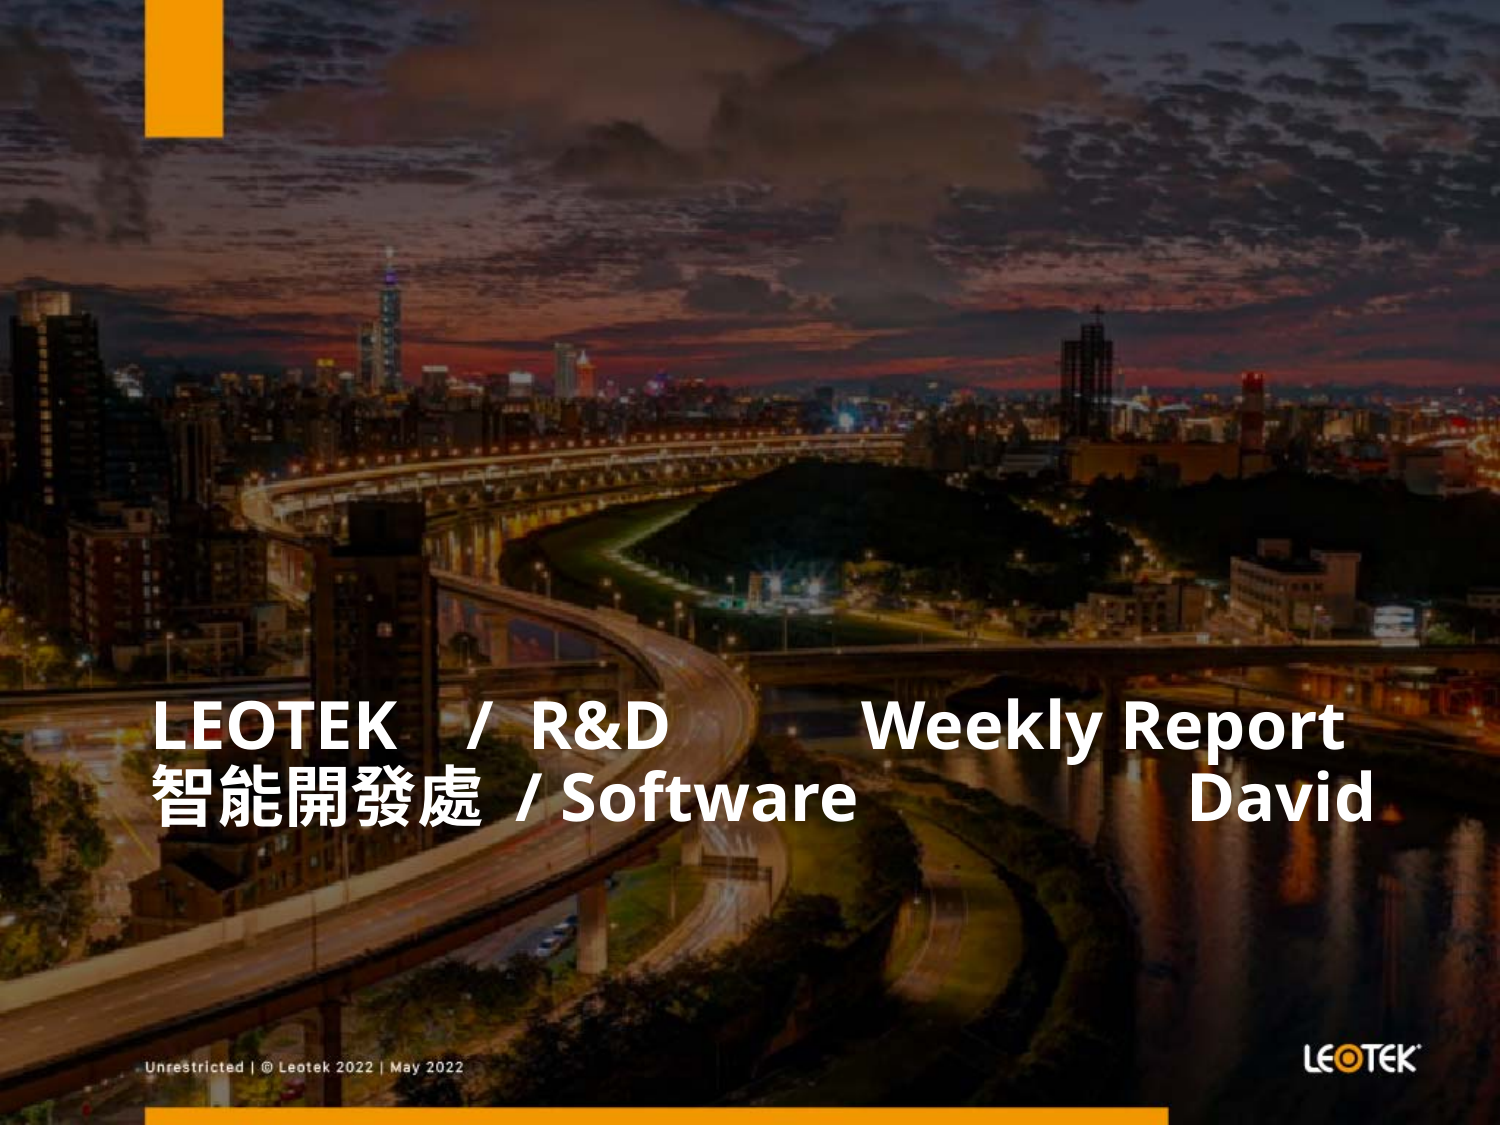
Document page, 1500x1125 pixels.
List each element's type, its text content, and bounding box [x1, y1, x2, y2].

title LEOTEK / R&D Weekly Report 智能開發處 / Software David [136, 684, 1449, 890]
picture [0, 0, 1500, 1125]
